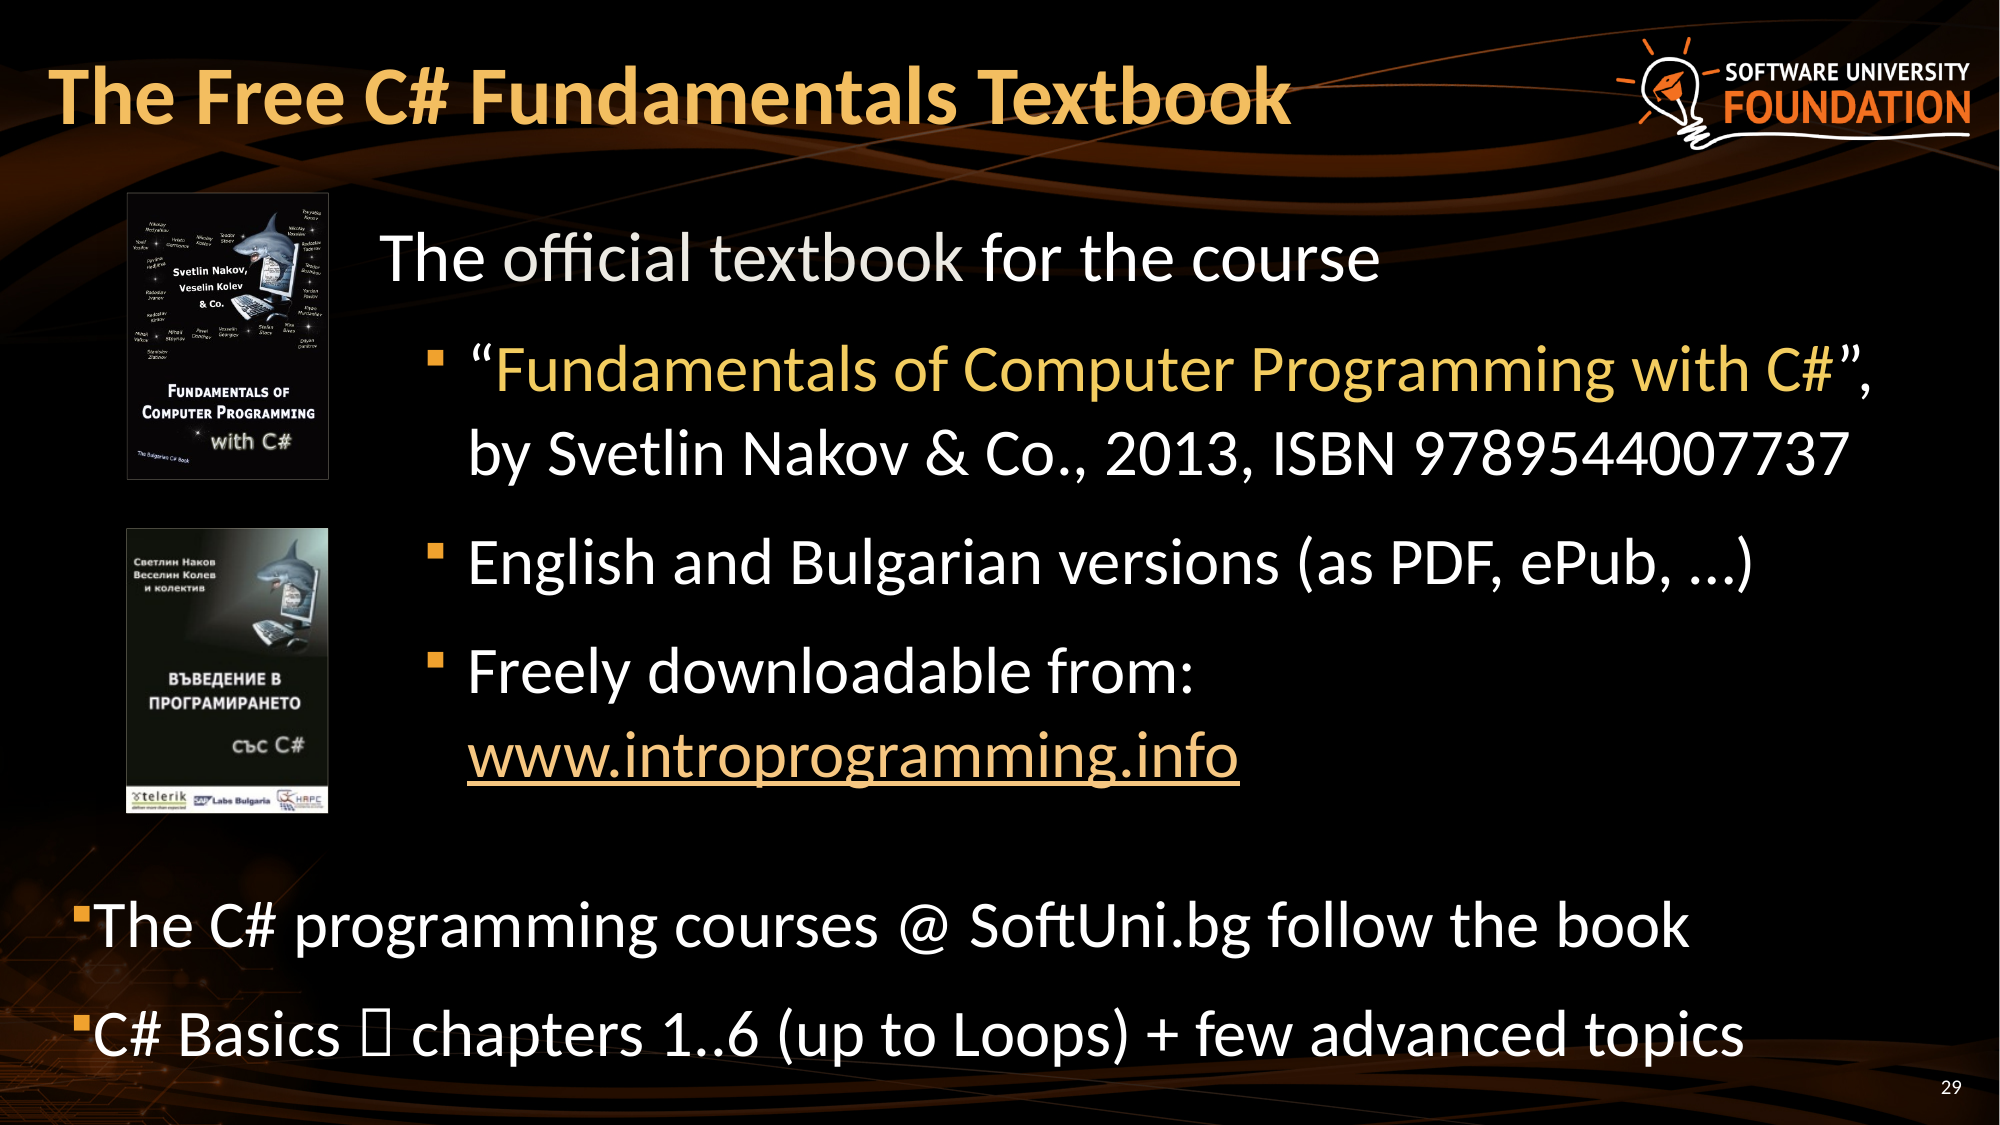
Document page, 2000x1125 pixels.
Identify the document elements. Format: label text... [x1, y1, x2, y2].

list The official textbook for the course “Fundamentals of Computer Programming with C#”, by Svetlin Nakov & Co., 2013, ISBN 9789544007737 English and Bulgarian versions (as PDF, ePub, …) Freely downloadable from: www.introprogramming.info [362, 200, 1921, 811]
text_box The C# programming courses @ SoftUni.bg follow the book C# Basics  chapters 1..6 (up to Loops) + few advanced topics [54, 869, 1945, 1072]
title The Free C# Fundamentals Textbook [30, 6, 1602, 189]
slide_number 29 [1897, 1070, 1968, 1103]
picture [0, 0, 2000, 1125]
